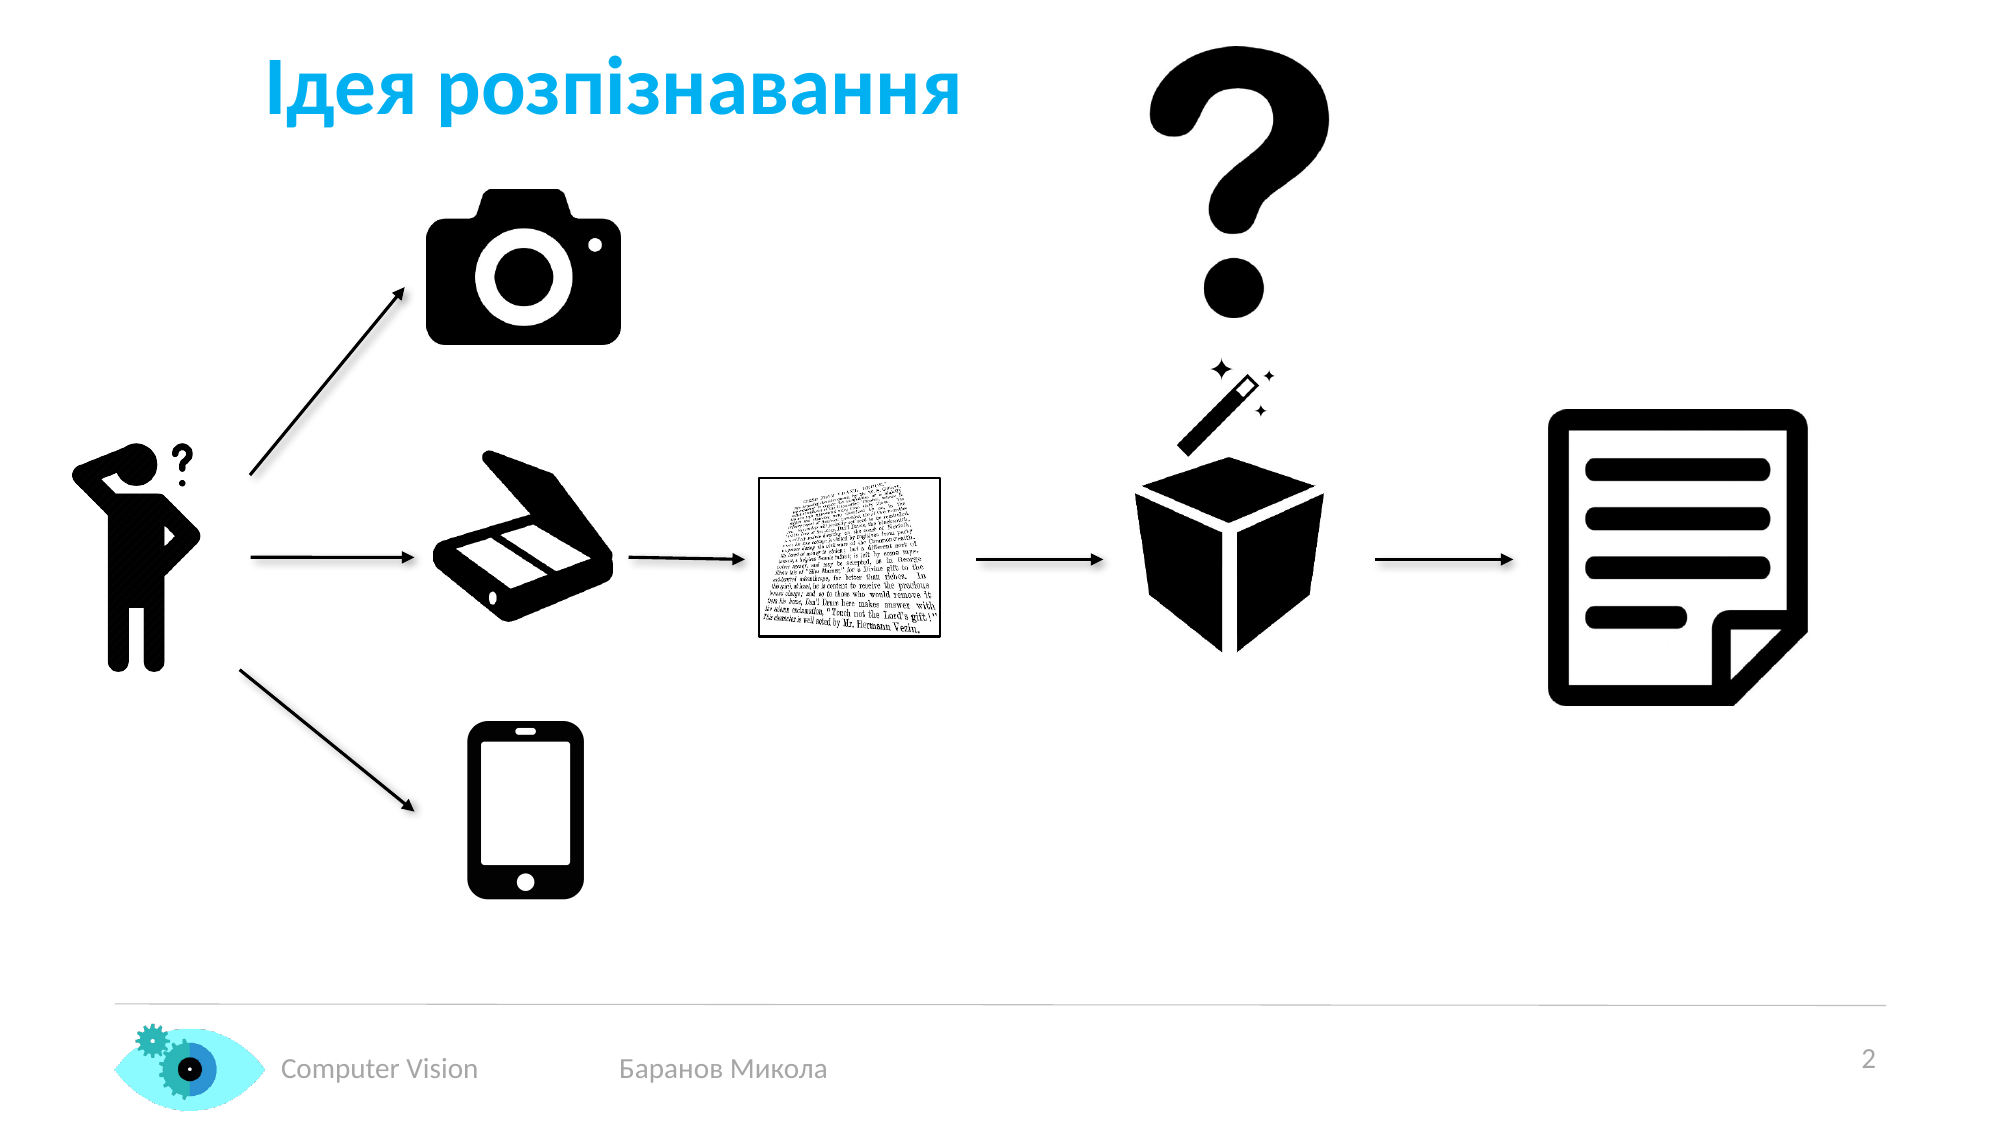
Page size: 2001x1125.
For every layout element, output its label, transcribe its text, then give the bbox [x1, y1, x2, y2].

picture [1048, 46, 1404, 670]
text_box 2 [1846, 1032, 1892, 1083]
picture [760, 479, 939, 636]
text_box Ідея розпізнавання [249, 35, 1750, 190]
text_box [239, 669, 415, 812]
picture [426, 189, 621, 345]
picture [433, 443, 614, 623]
picture [22, 443, 250, 672]
picture [1529, 409, 1826, 706]
picture [433, 721, 614, 902]
picture [114, 1019, 265, 1116]
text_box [249, 287, 405, 476]
